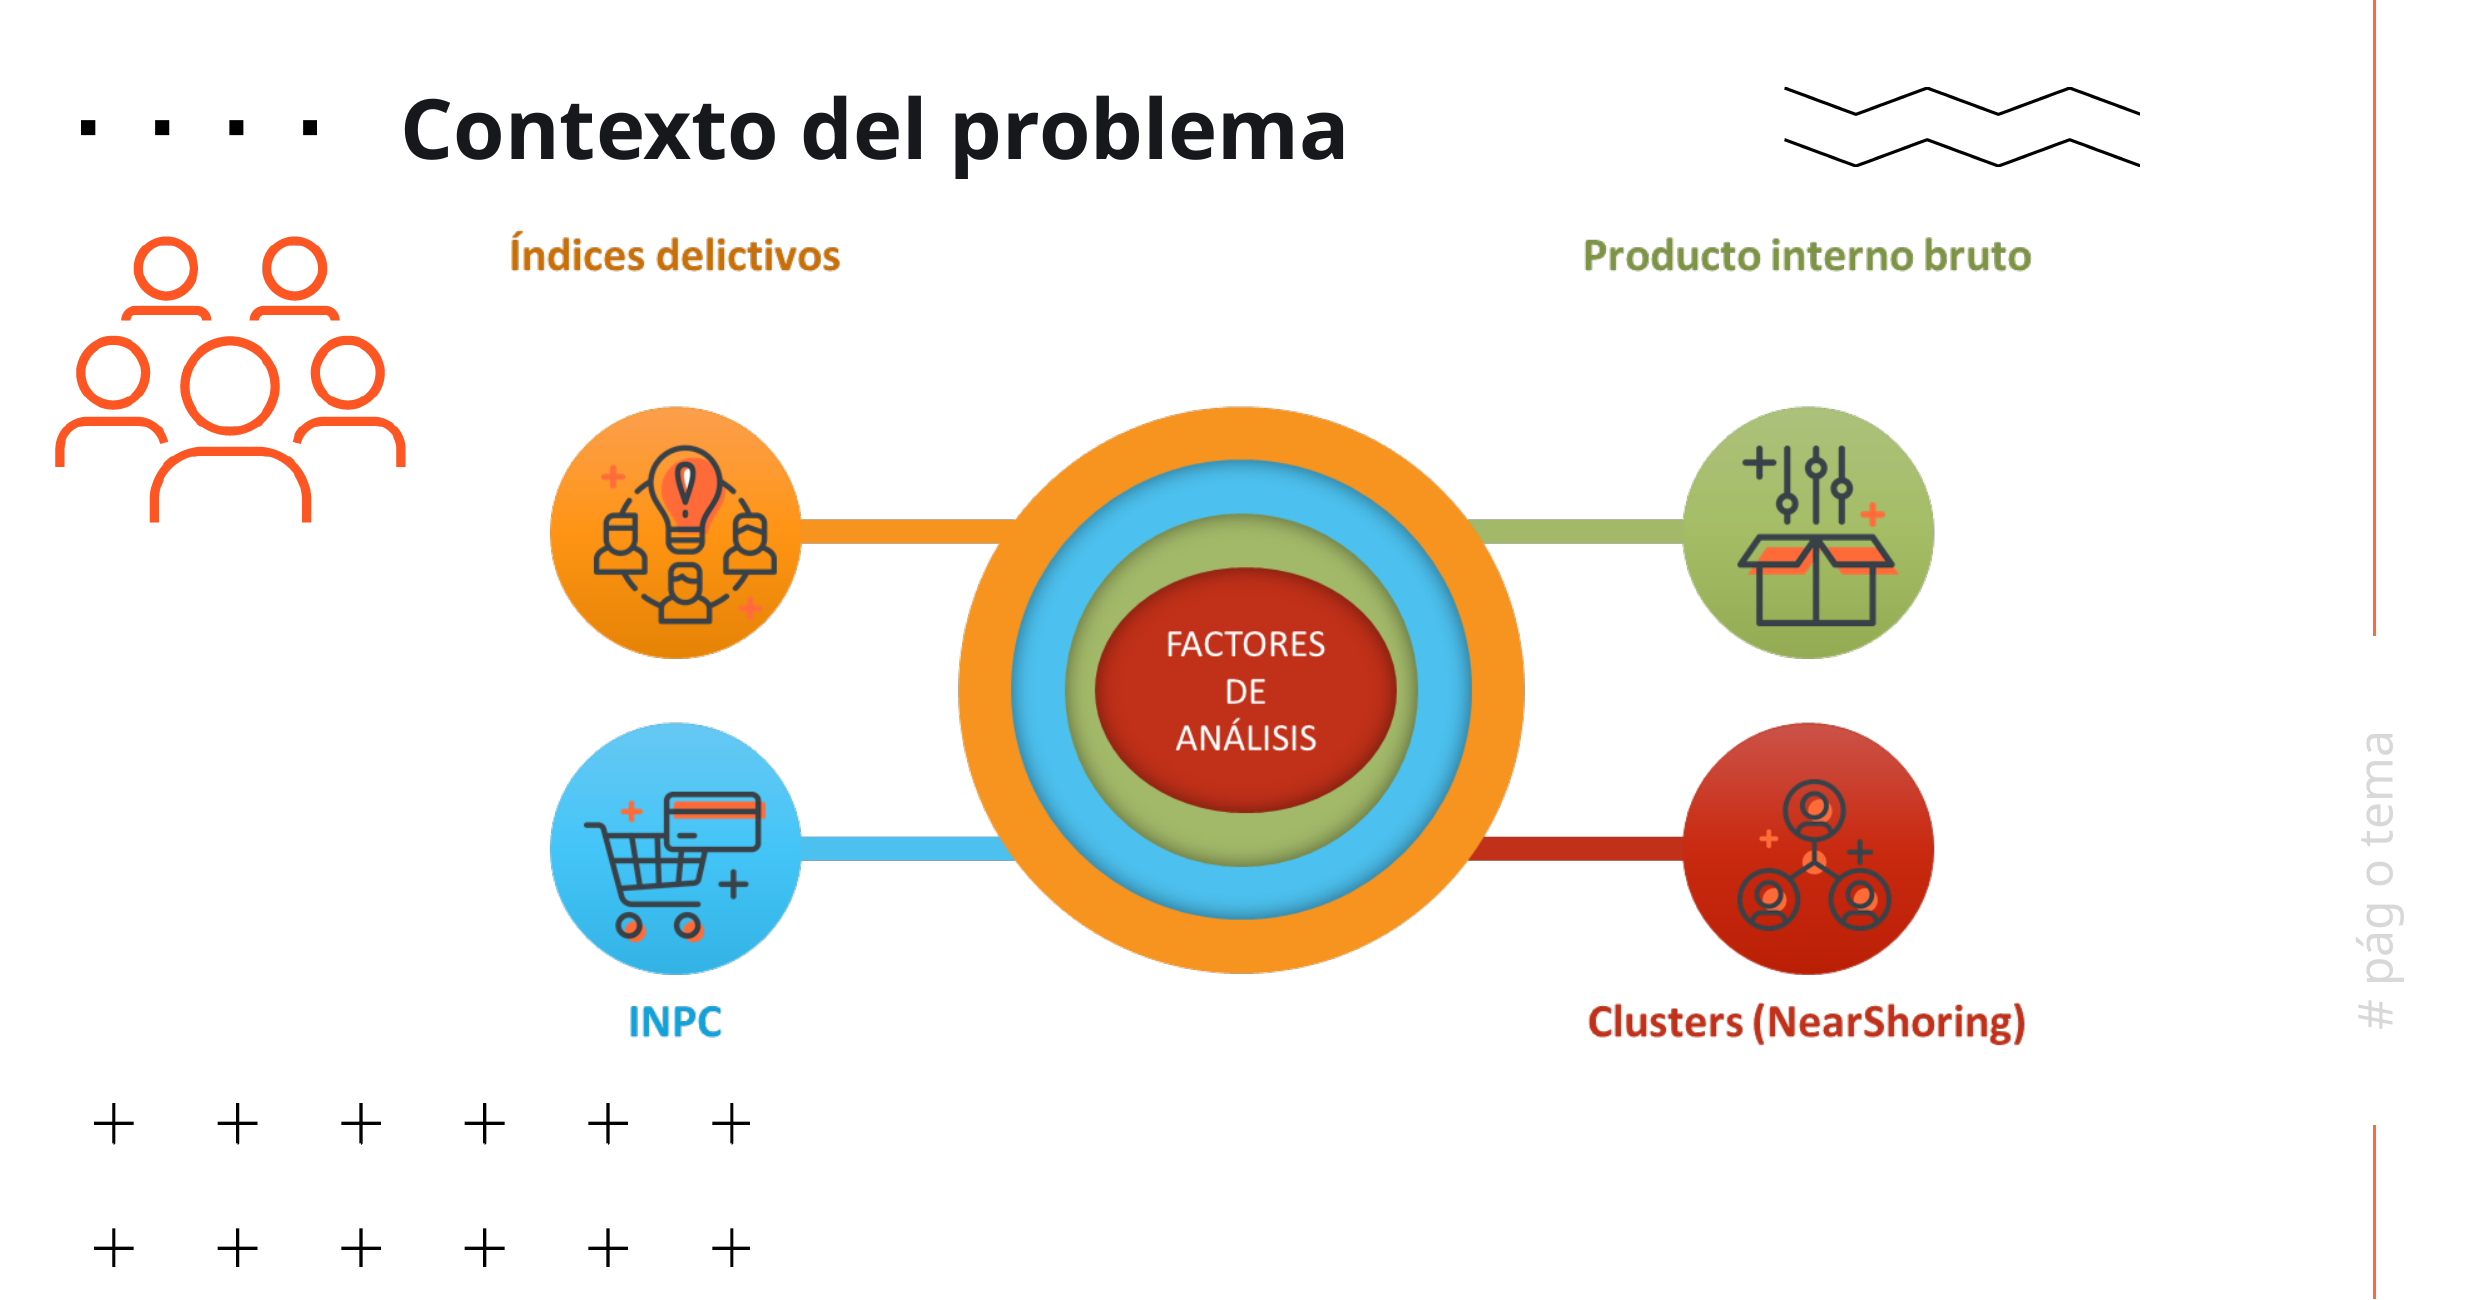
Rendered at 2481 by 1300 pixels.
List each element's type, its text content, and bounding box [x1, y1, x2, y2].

picture [94, 1103, 751, 1267]
text_box Contexto del problema [376, 67, 1889, 186]
text_box # pág o tema [2320, 633, 2429, 1128]
picture [33, 185, 426, 578]
picture [1784, 86, 2140, 167]
picture [449, 210, 2062, 1079]
picture [81, 116, 317, 138]
